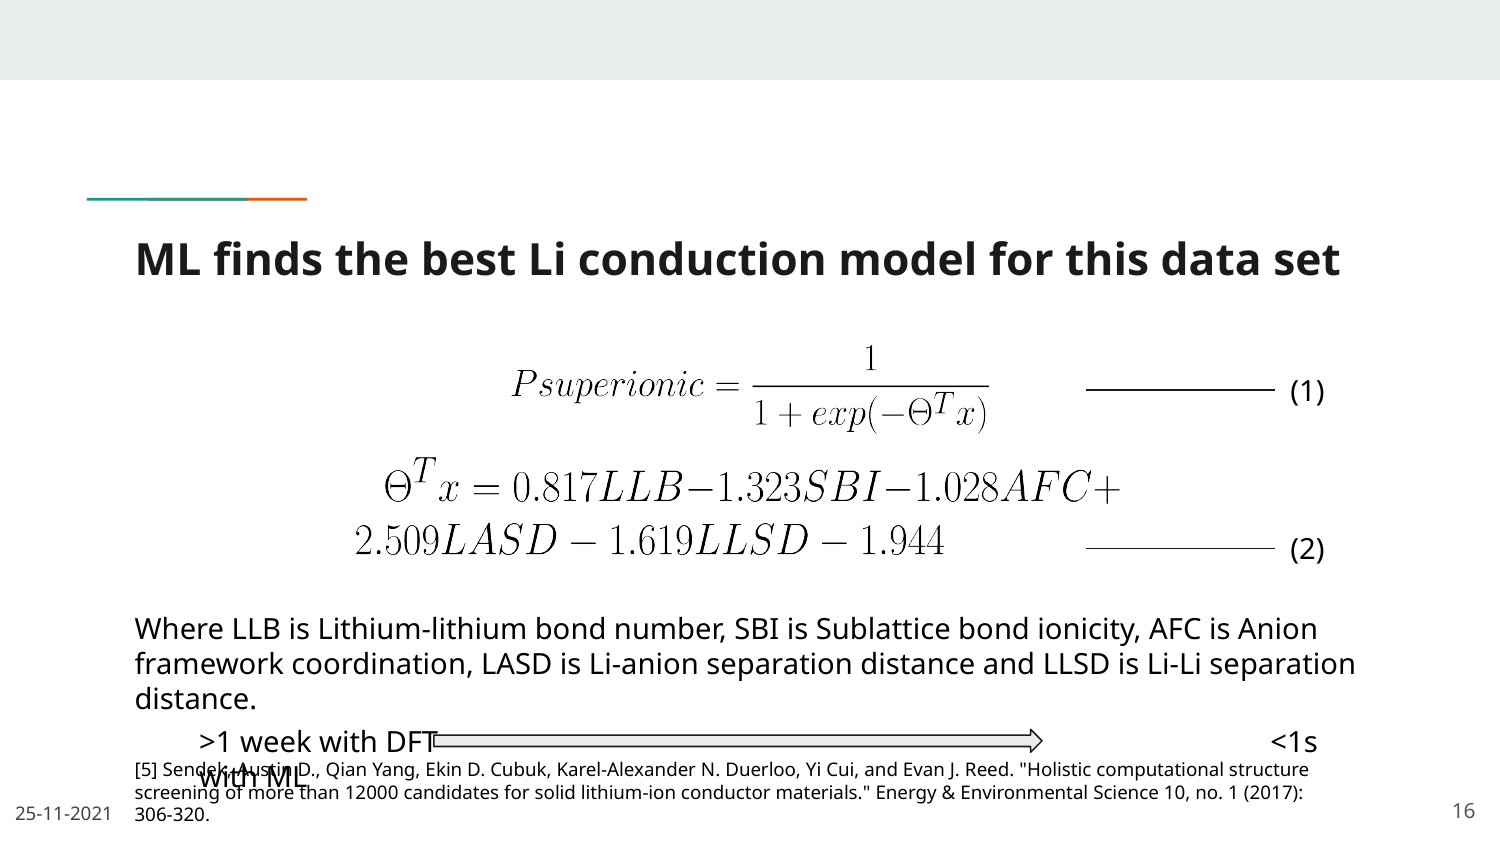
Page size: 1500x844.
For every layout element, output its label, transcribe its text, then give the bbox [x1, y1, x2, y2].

text_box >1 week with DFT <1s with ML [1034, 731, 1381, 808]
text_box >1 week with DFT <1s with ML [184, 731, 1030, 743]
slide_number ‹#› [1400, 779, 1491, 844]
text_box [433, 731, 1043, 743]
picture [356, 457, 1120, 555]
text_box Where LLB is Lithium-lithium bond number, SBI is Sublattice bond ionicity, AFC is Anion framework coordination, LASD is Li-anion separation distance and LLSD is Li-Li separation distance. [119, 595, 1381, 731]
title ML finds the best Li conduction model for this data set [119, 216, 1381, 305]
text_box 25-11-2021 [0, 790, 247, 836]
text_box (1) [1275, 357, 1351, 422]
picture [511, 345, 989, 435]
text_box (2) [1275, 515, 1351, 581]
text_box [5] Sendek, Austin D., Qian Yang, Ekin D. Cubuk, Karel-Alexander N. Duerloo, Yi Cui, and Evan J. Reed. "Holistic computational structure screening of more than 12000 candidates for solid lithium-ion conductor materials." Energy & Environmental Science 10, no. 1 (2017): 306-320. [119, 743, 1340, 841]
